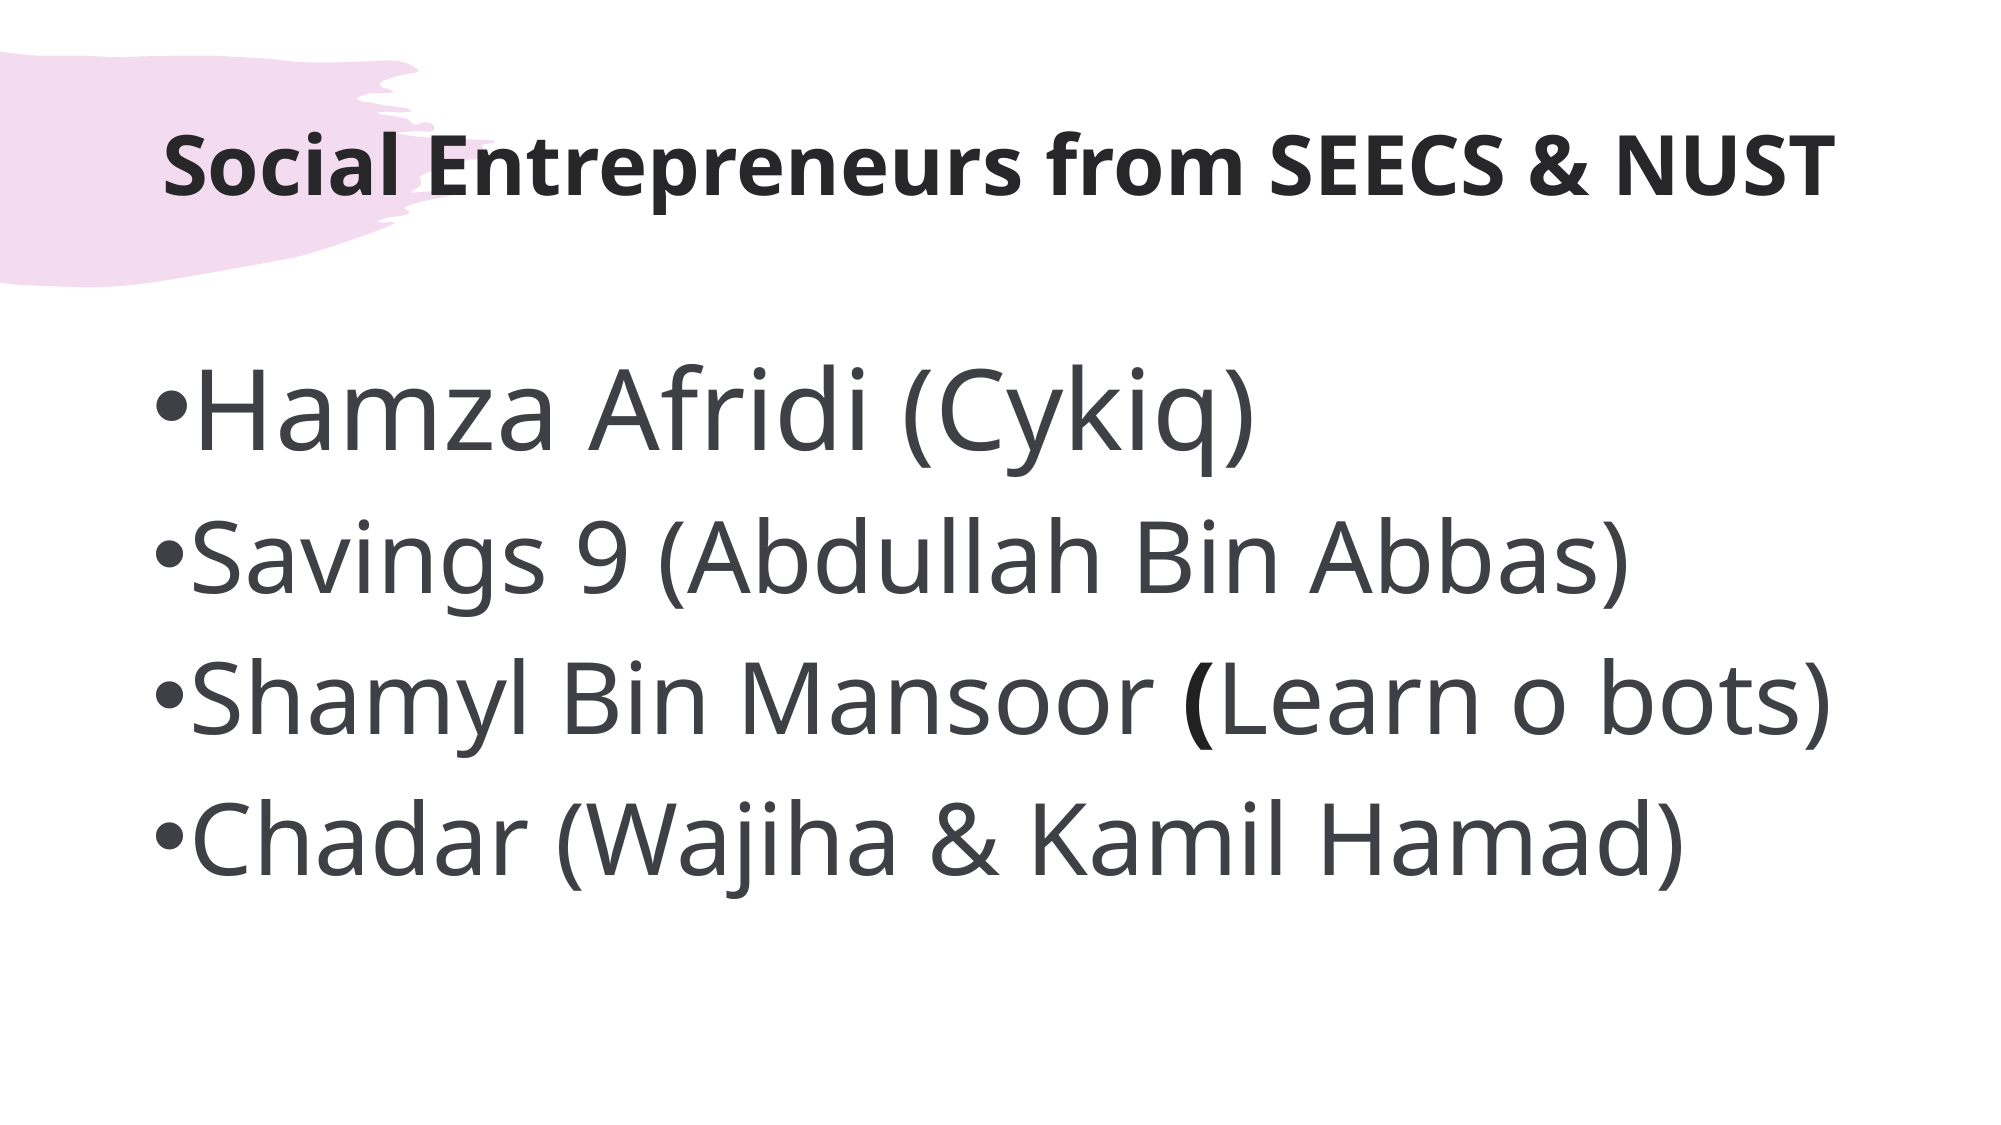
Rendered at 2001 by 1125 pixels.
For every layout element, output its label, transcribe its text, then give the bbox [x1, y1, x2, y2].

list Hamza Afridi (Cykiq) Savings 9 (Abdullah Bin Abbas) Shamyl Bin Mansoor (Learn o bots) Chadar (Wajiha & Kamil Hamad) [137, 329, 1863, 1013]
title Social Entrepreneurs from SEECS & NUST [137, 59, 1863, 278]
